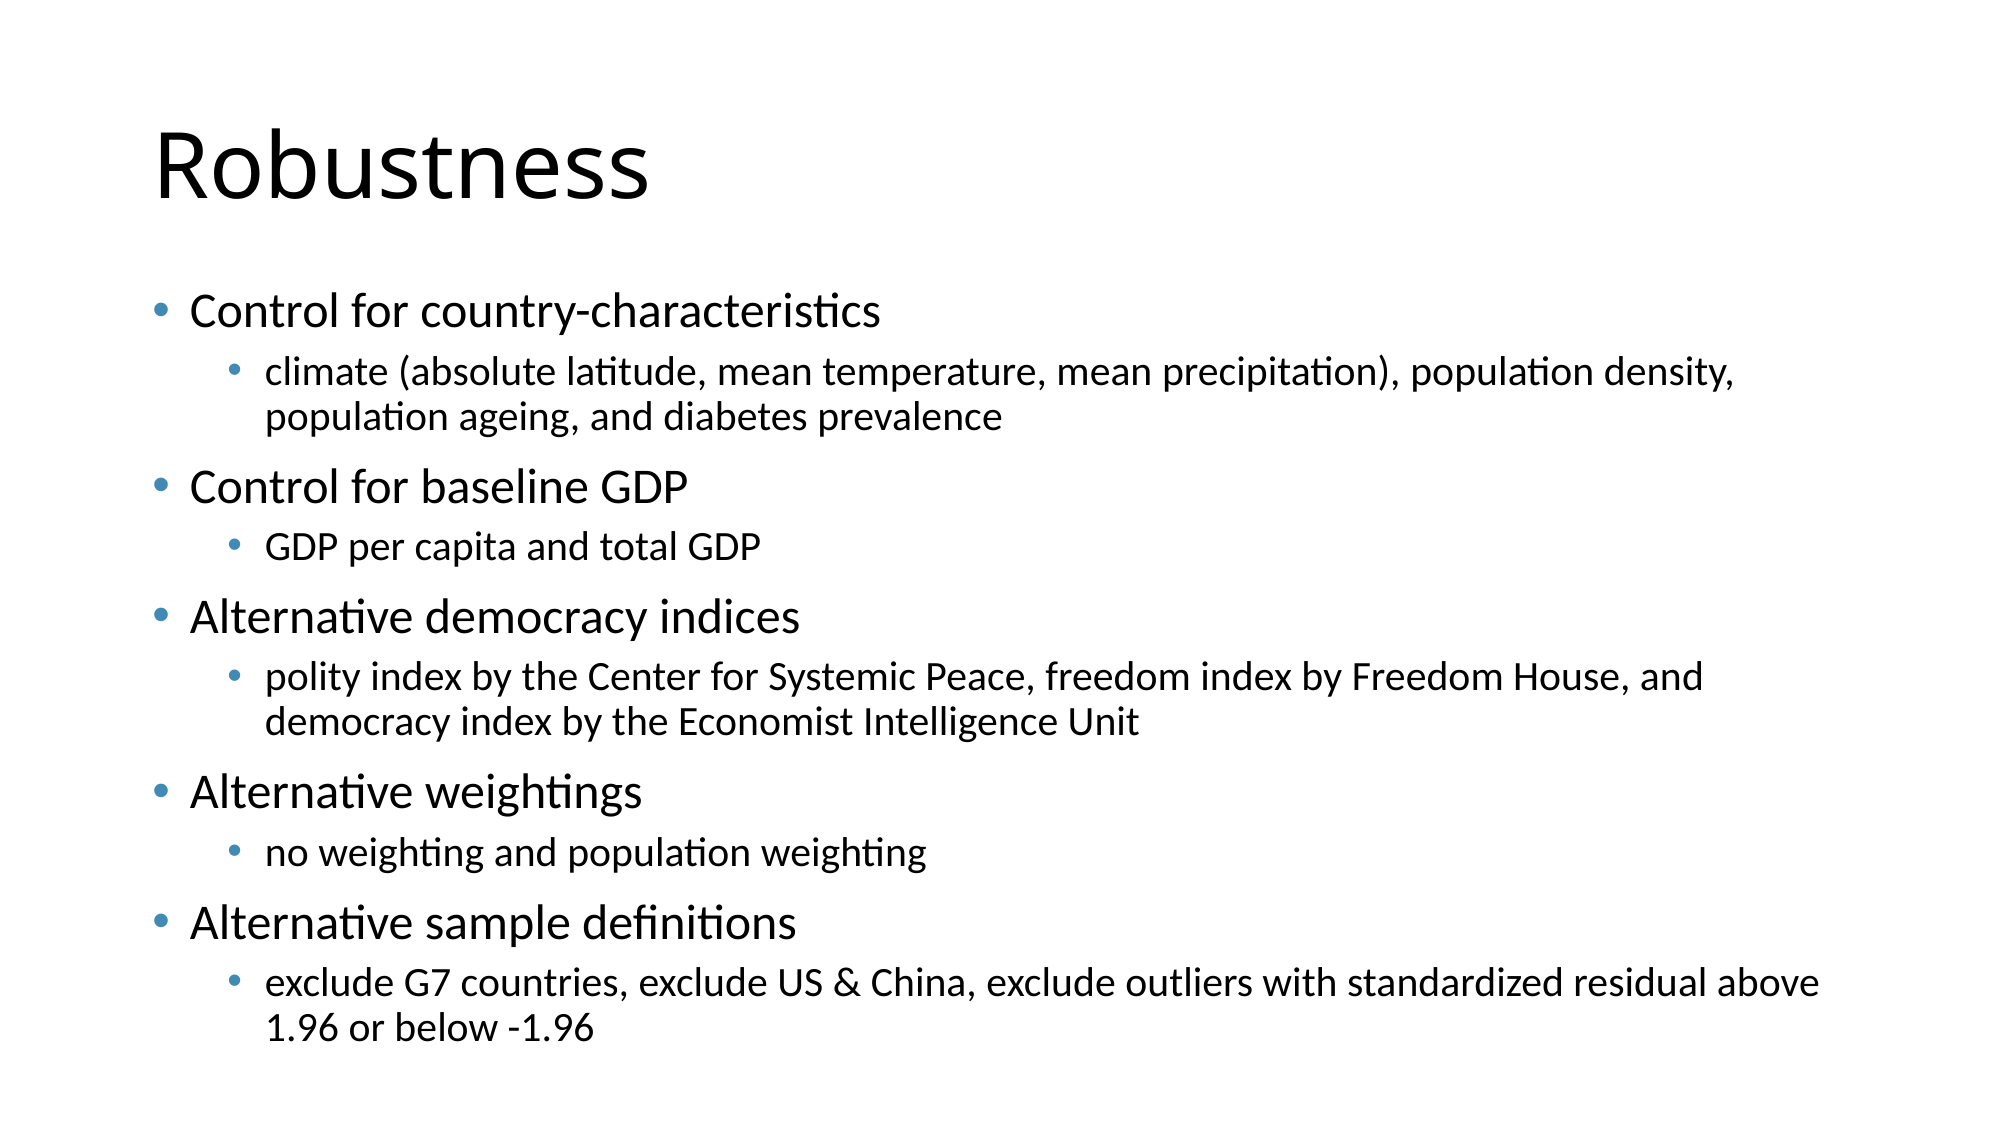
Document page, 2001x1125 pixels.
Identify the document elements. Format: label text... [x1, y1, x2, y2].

title Robustness [137, 59, 1863, 277]
list Control for country-characteristics climate (absolute latitude, mean temperature, mean precipitation), population density, population ageing, and diabetes prevalence Control for baseline GDP GDP per capita and total GDP Alternative democracy indices polity index by the Center for Systemic Peace, freedom index by Freedom House, and democracy index by the Economist Intelligence Unit Alternative weightings no weighting and population weighting Alternative sample definitions exclude G7 countries, exclude US & China, exclude outliers with standardized residual above 1.96 or below -1.96 [137, 277, 1863, 1099]
